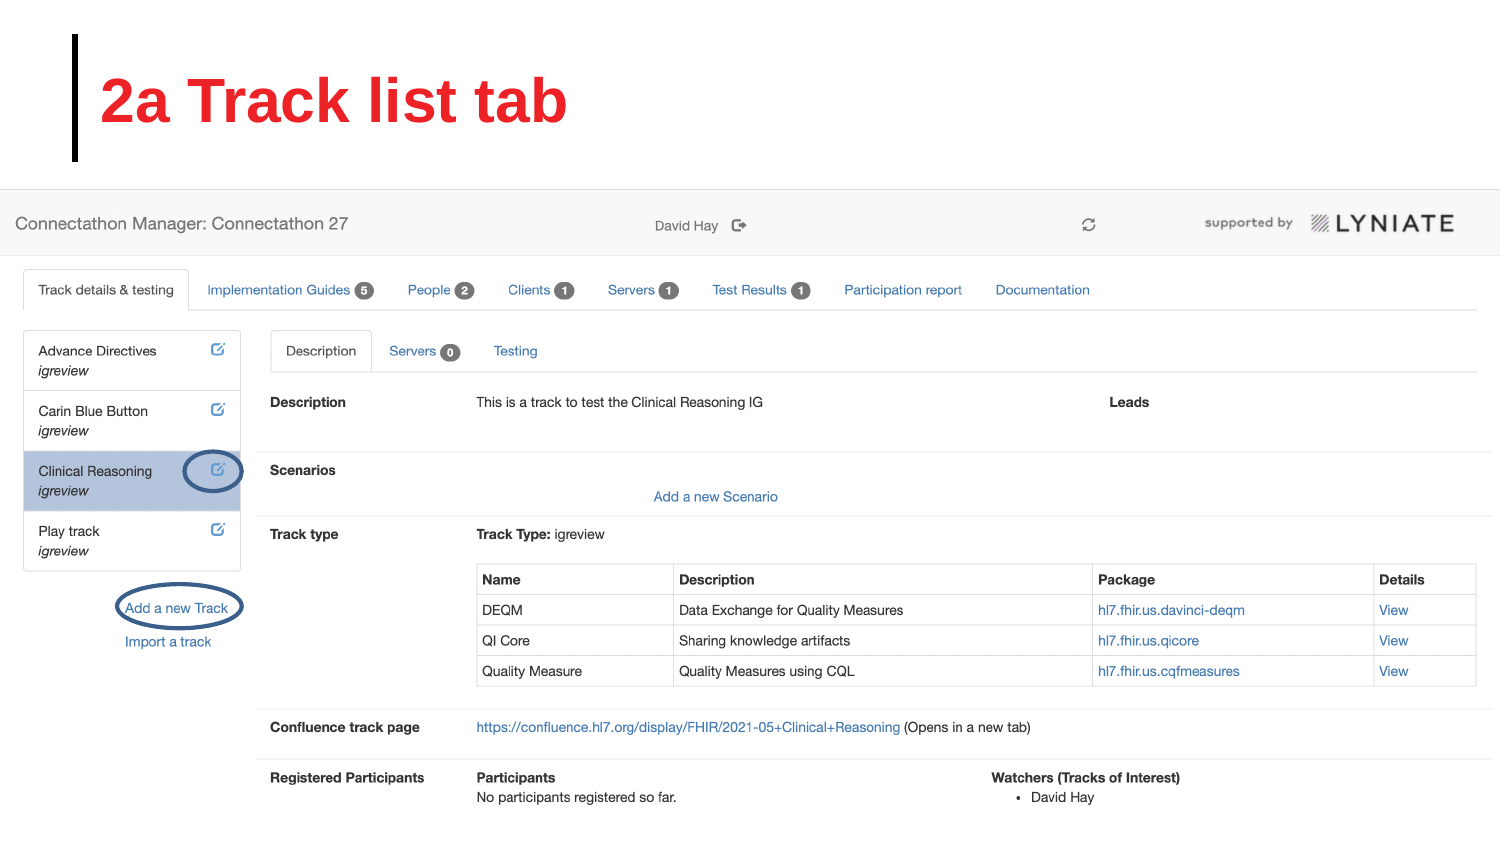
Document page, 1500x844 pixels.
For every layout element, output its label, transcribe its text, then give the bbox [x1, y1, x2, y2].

picture [0, 188, 1500, 844]
title 2a Track list tab [100, 33, 1451, 163]
